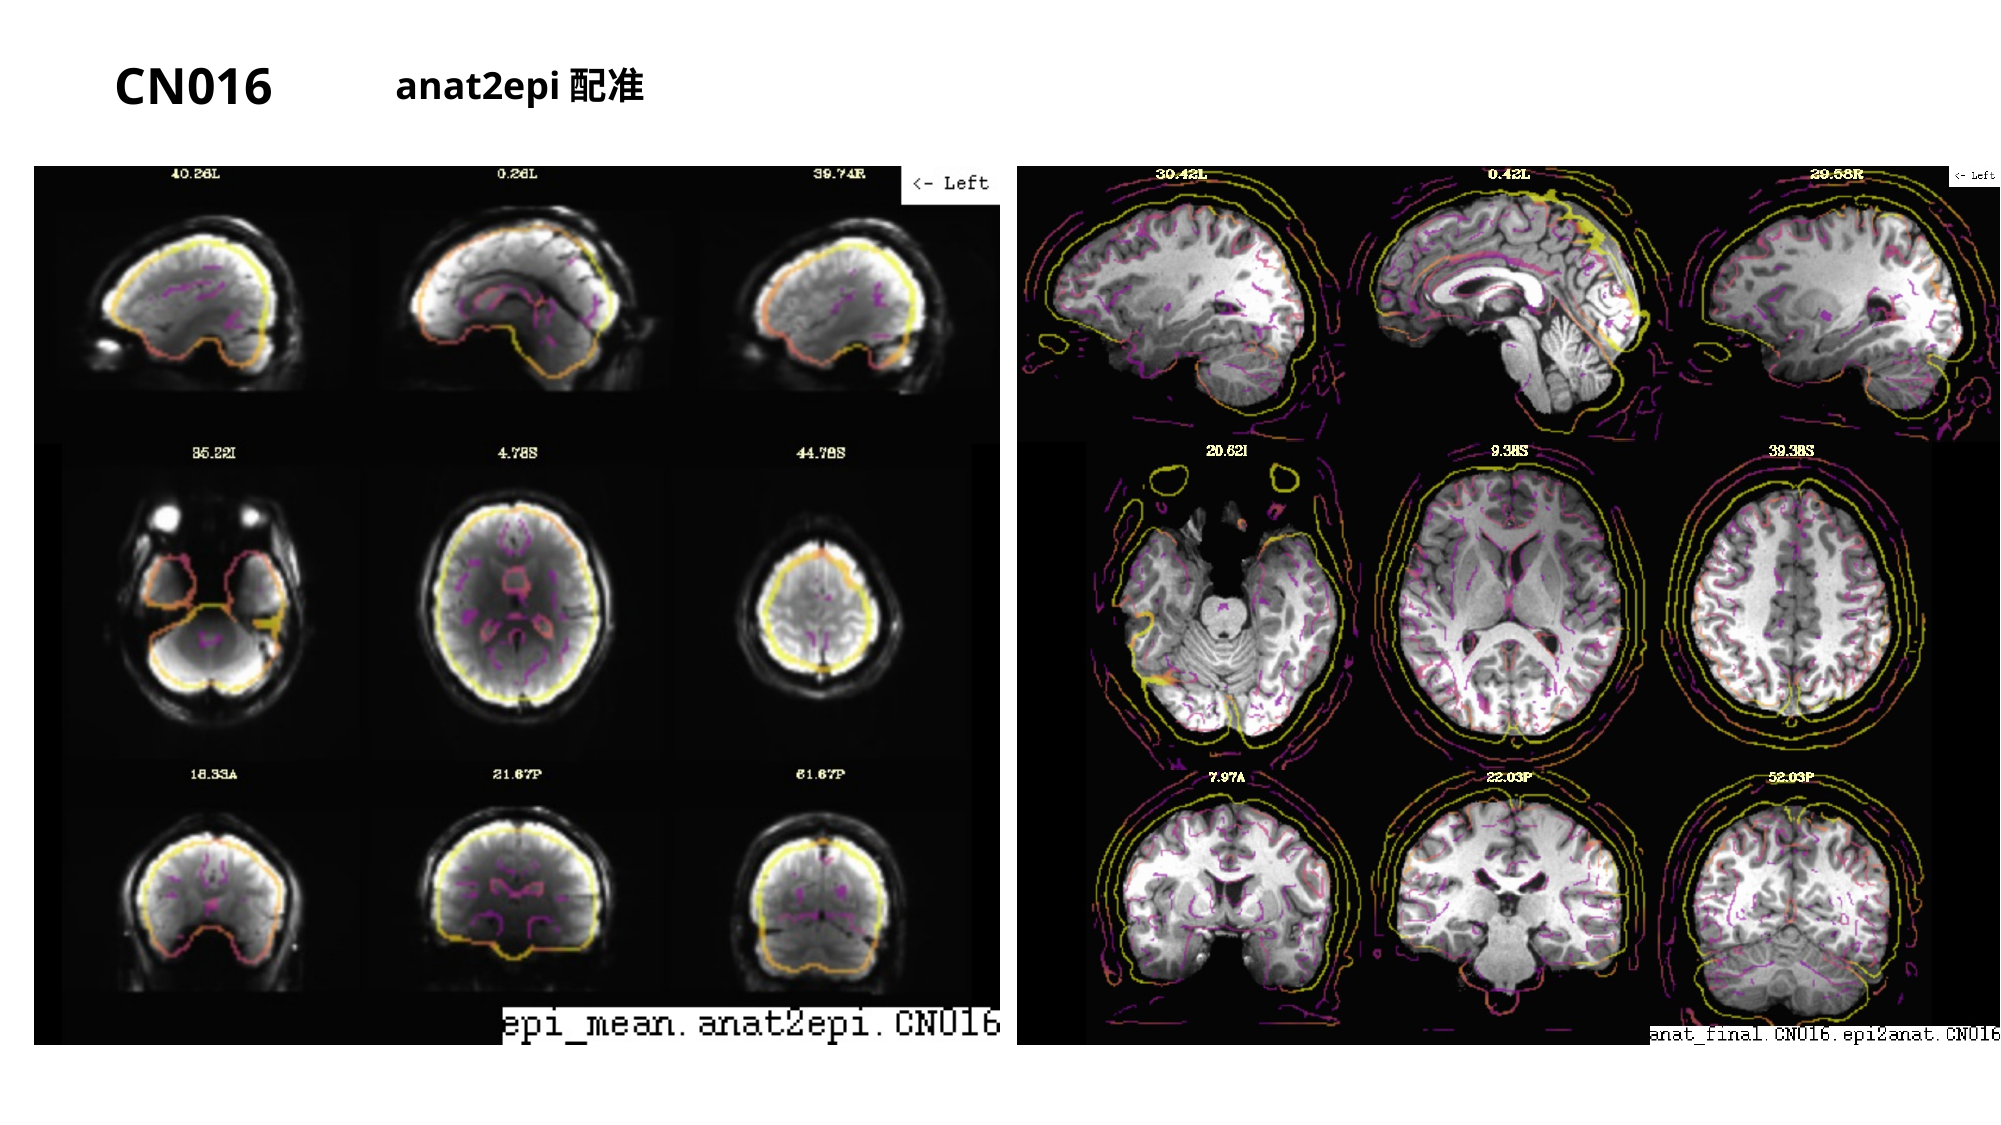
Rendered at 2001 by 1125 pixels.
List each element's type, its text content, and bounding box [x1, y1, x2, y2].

text_box CN016 [99, 46, 559, 122]
text_box anat2epi配准 [559, 54, 839, 114]
picture [1017, 166, 2000, 1045]
picture [34, 166, 1000, 1045]
